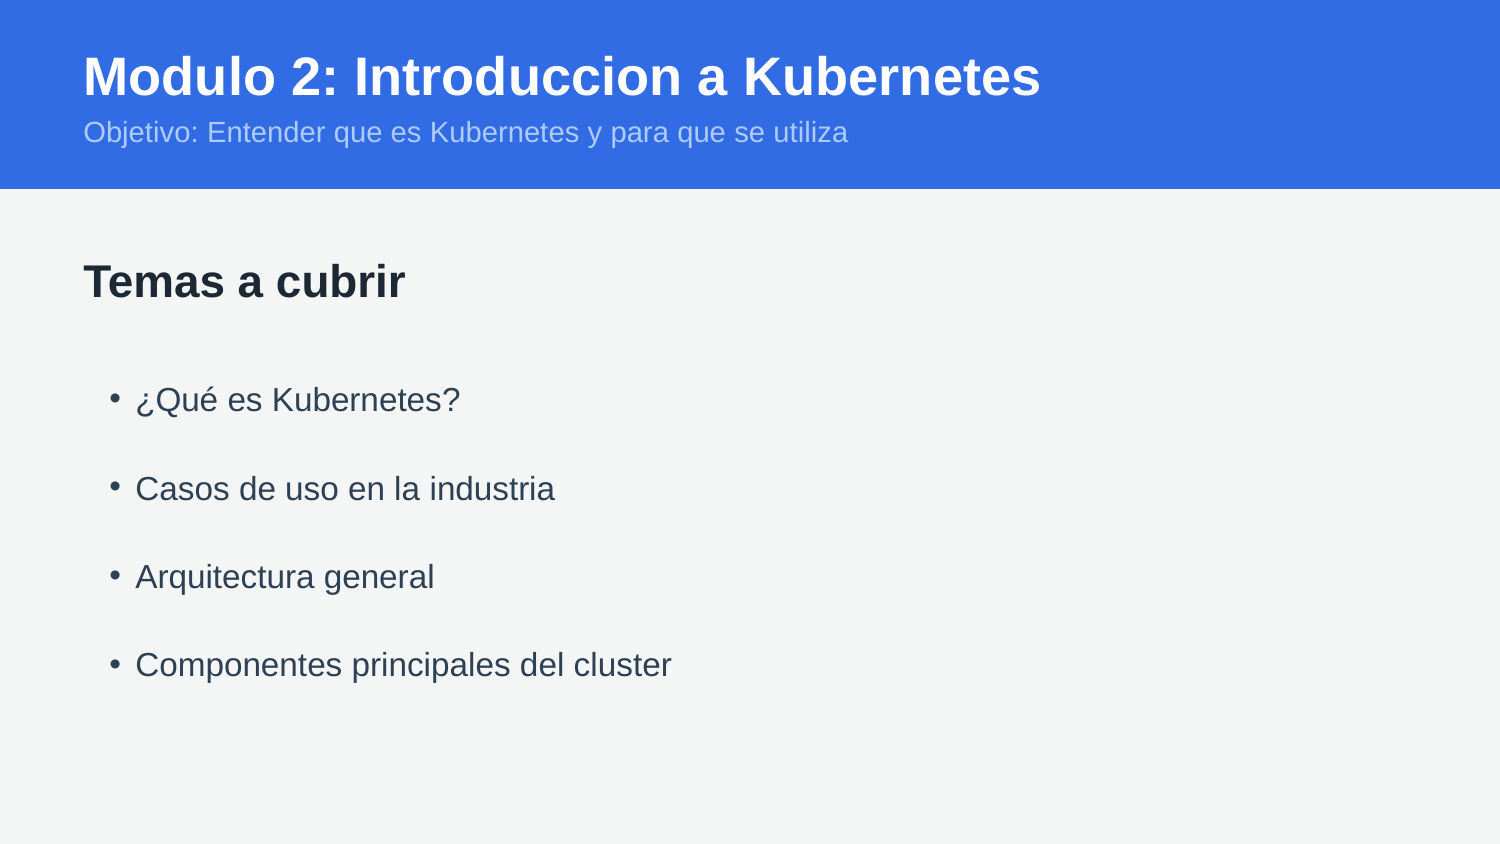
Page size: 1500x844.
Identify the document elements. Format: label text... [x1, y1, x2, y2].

text_box Objetivo: Entender que es Kubernetes y para que se utiliza [83, 112, 1444, 148]
text_box Modulo 2: Introduccion a Kubernetes [83, 41, 1444, 103]
text_box [0, 0, 1500, 189]
text_box ¿Qué es Kubernetes? Casos de uso en la industria Arquitectura general Componentes principales del cluster [83, 346, 1417, 713]
text_box Temas a cubrir [83, 251, 1444, 305]
